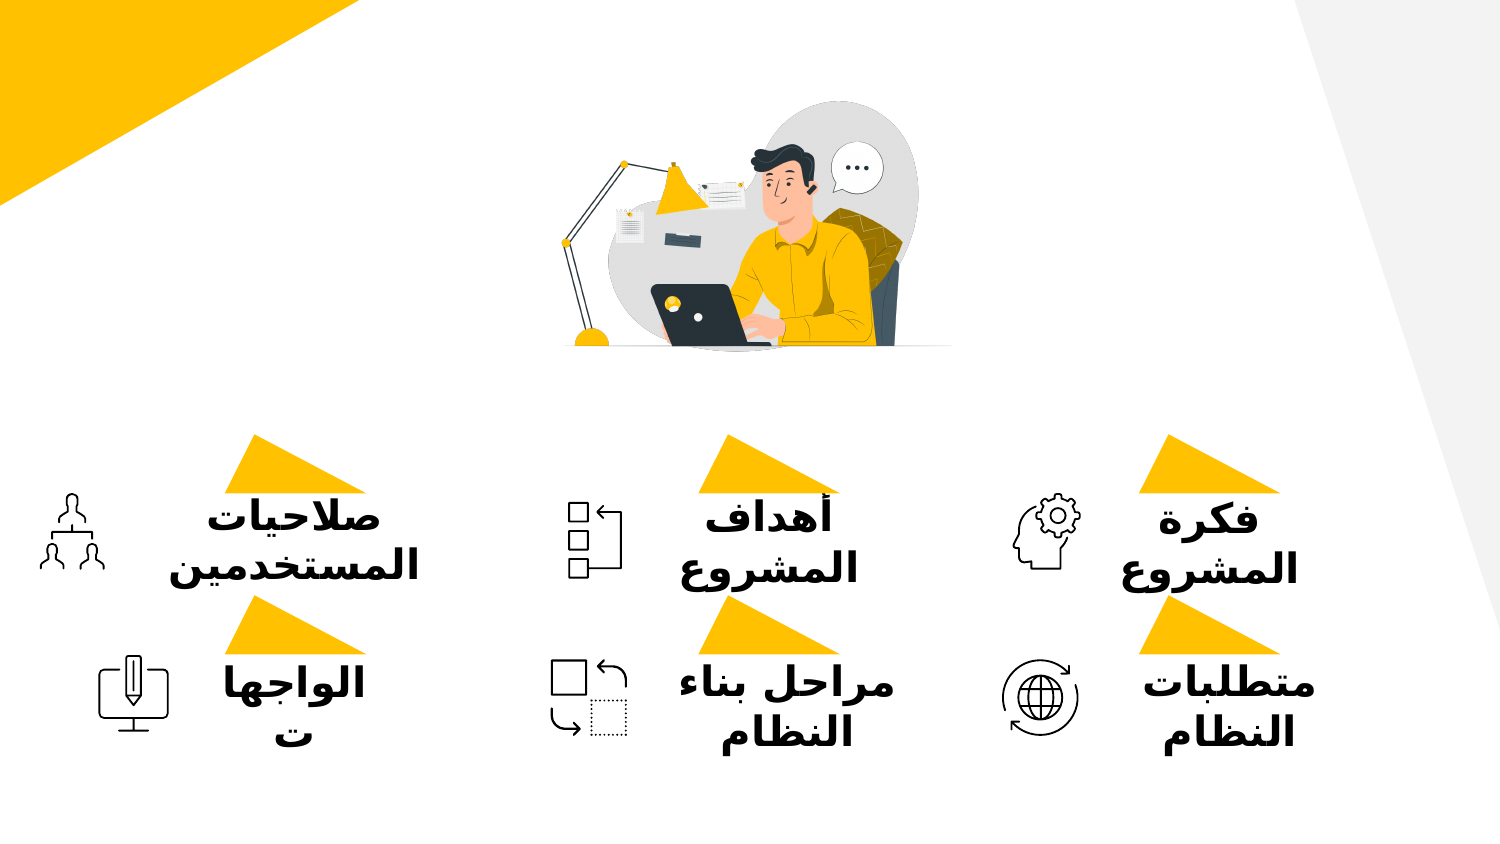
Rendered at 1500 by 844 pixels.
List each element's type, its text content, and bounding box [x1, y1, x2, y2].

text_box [568, 501, 623, 579]
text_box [550, 659, 628, 737]
subtitle الواجهات [201, 674, 388, 738]
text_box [98, 654, 169, 732]
subtitle صلاحيات المستخدمين [111, 506, 478, 570]
subtitle أهداف المشروع [626, 508, 917, 572]
subtitle فكرة المشروع [1083, 510, 1347, 574]
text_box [39, 492, 105, 571]
subtitle متطلبات النظام [1084, 673, 1380, 736]
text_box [1011, 492, 1081, 570]
picture [513, 0, 987, 452]
text_box [224, 434, 367, 494]
text_box [698, 595, 840, 655]
text_box [1138, 595, 1281, 655]
subtitle مراحل بناء النظام [640, 673, 935, 736]
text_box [1001, 659, 1080, 737]
text_box [698, 461, 840, 494]
text_box [224, 595, 367, 655]
text_box [1138, 434, 1281, 494]
